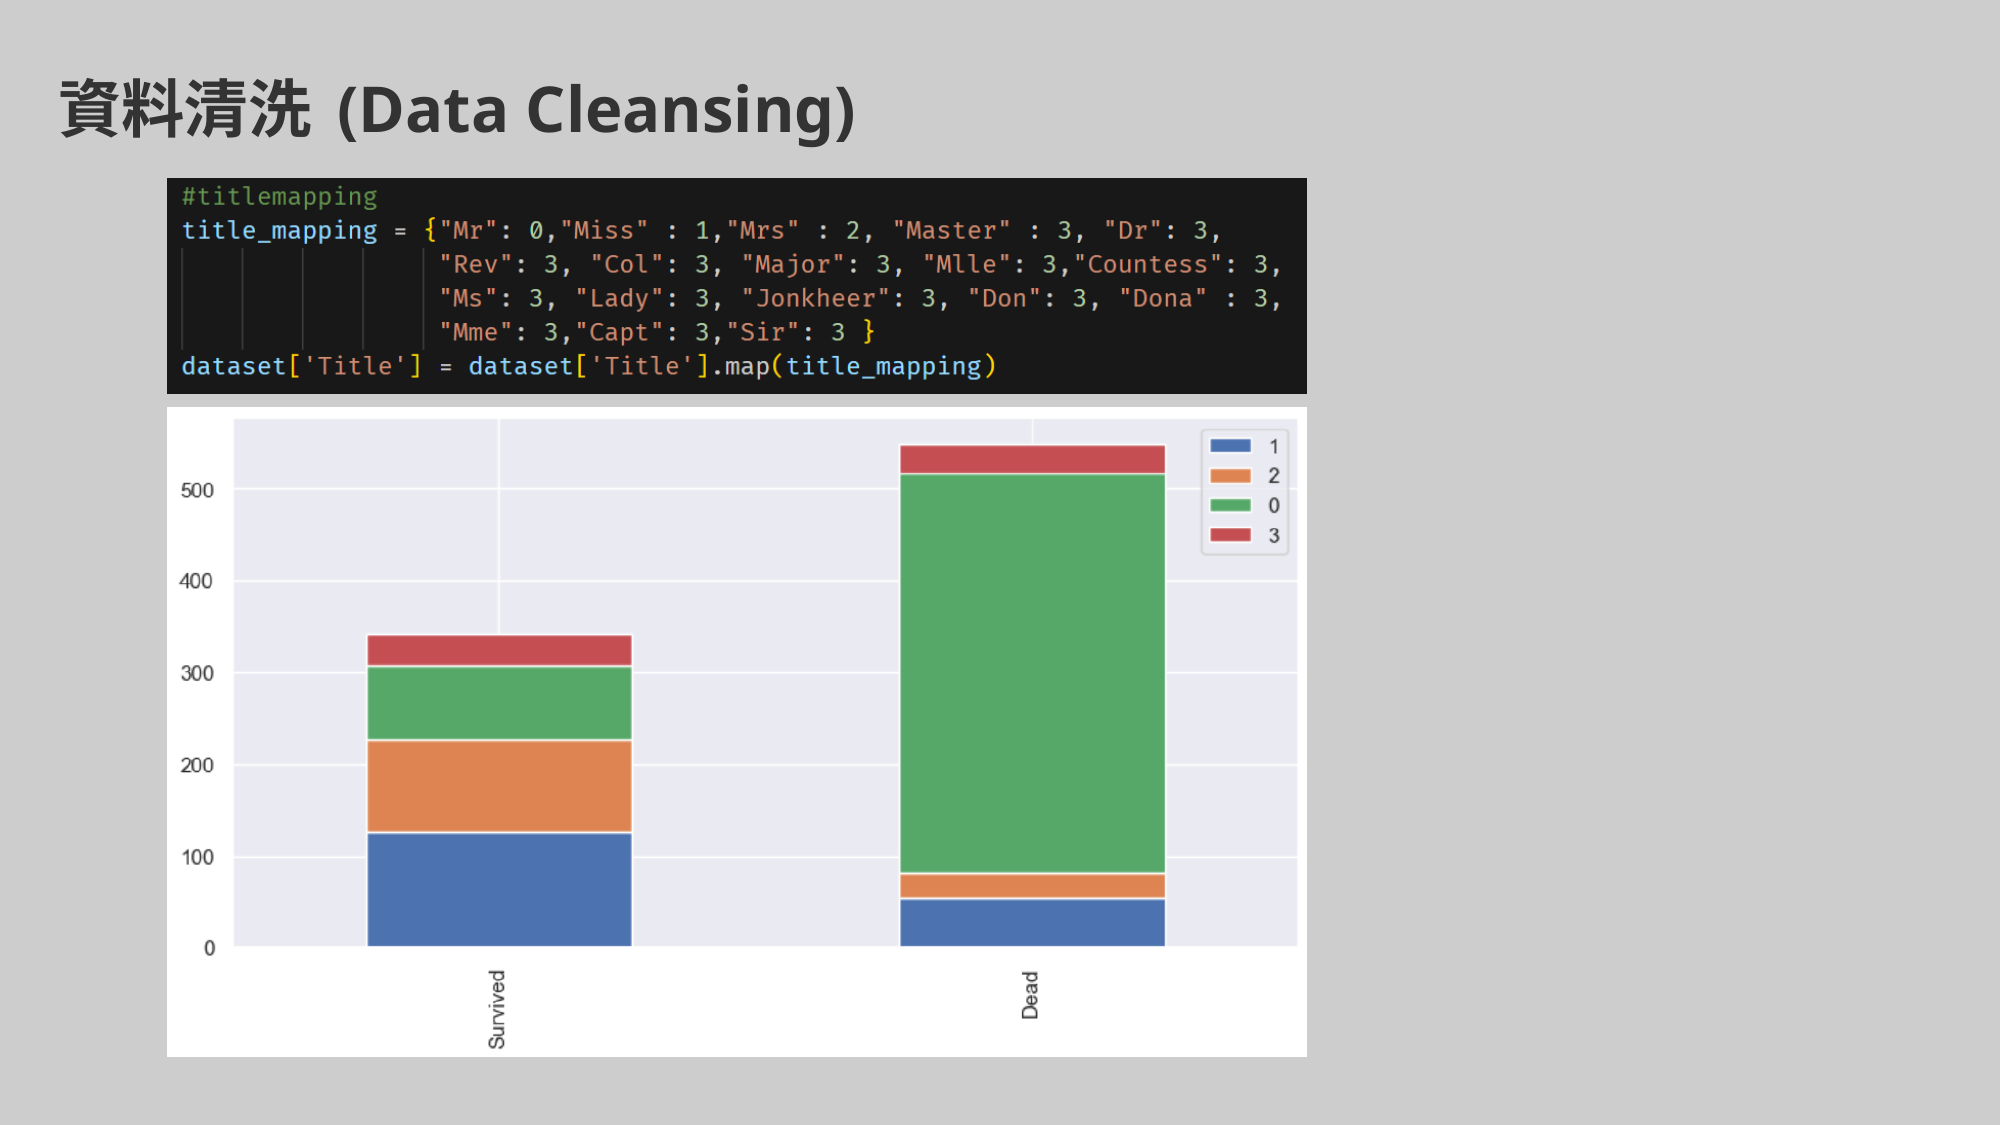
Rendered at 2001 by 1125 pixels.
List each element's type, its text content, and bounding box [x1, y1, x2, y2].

picture [167, 178, 1307, 394]
picture [167, 406, 1307, 1057]
title 資料清洗 (Data Cleansing) [43, 32, 1000, 154]
